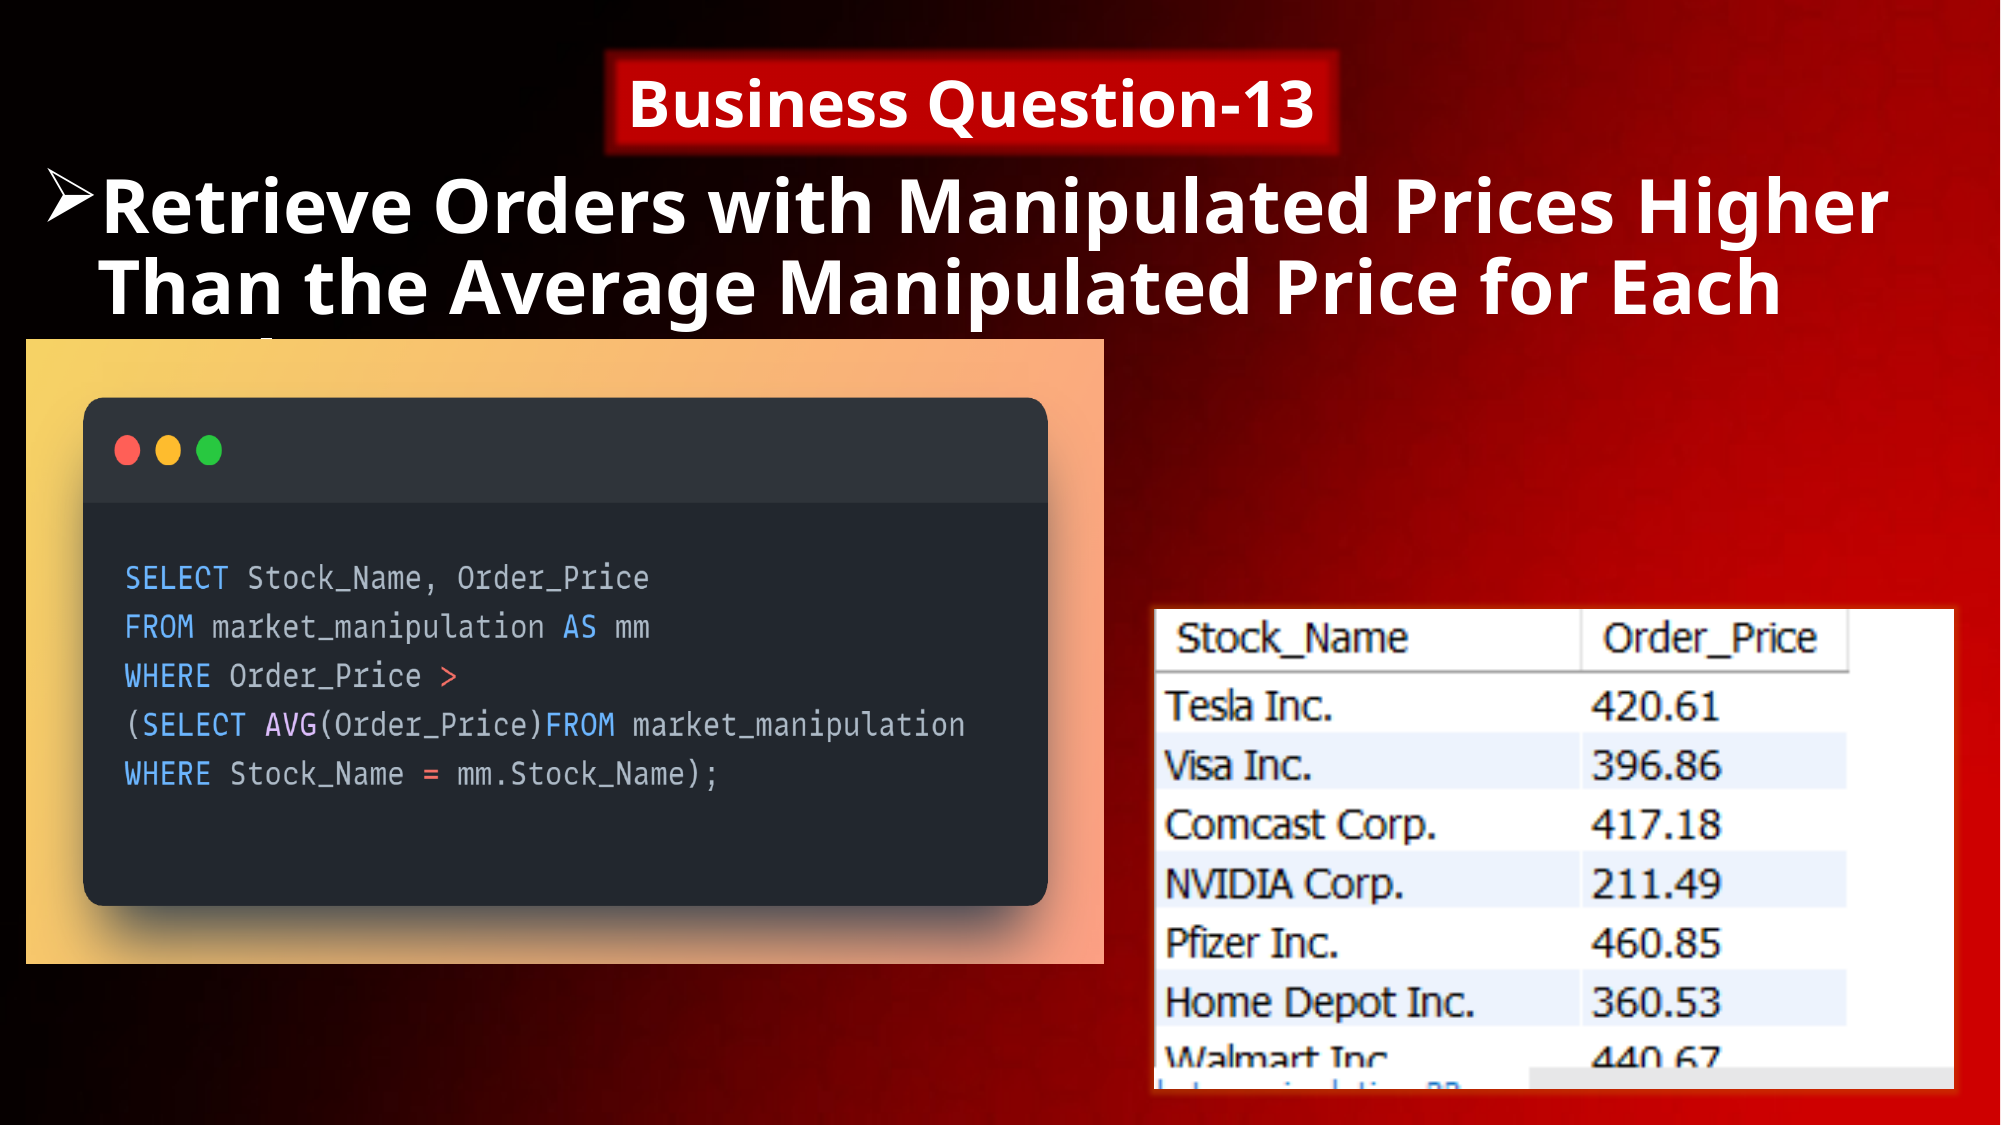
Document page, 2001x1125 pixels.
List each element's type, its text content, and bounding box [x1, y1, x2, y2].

picture [0, 0, 2001, 1125]
text_box Business Question-13 [621, 65, 1324, 140]
list Retrieve Orders with Manipulated Prices Higher Than the Average Manipulated Price for Each Stock. [25, 161, 1971, 315]
